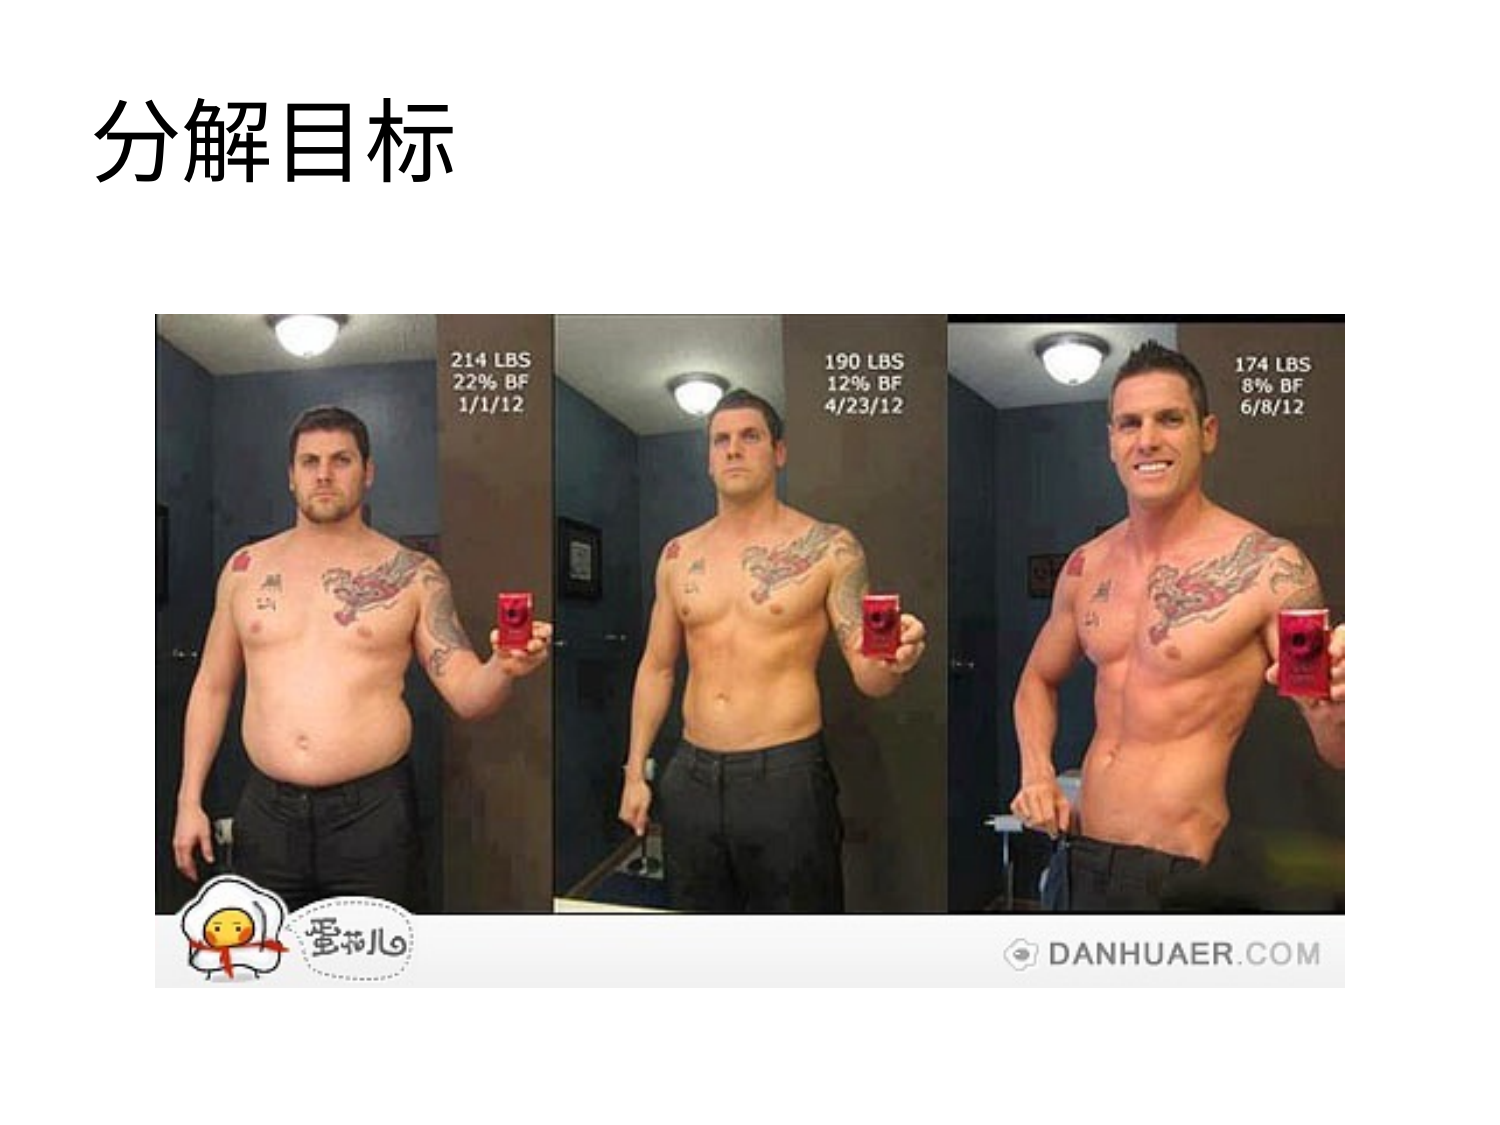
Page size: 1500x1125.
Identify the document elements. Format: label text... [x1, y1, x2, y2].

title 分解目标 [75, 45, 1425, 233]
picture [155, 314, 1345, 988]
